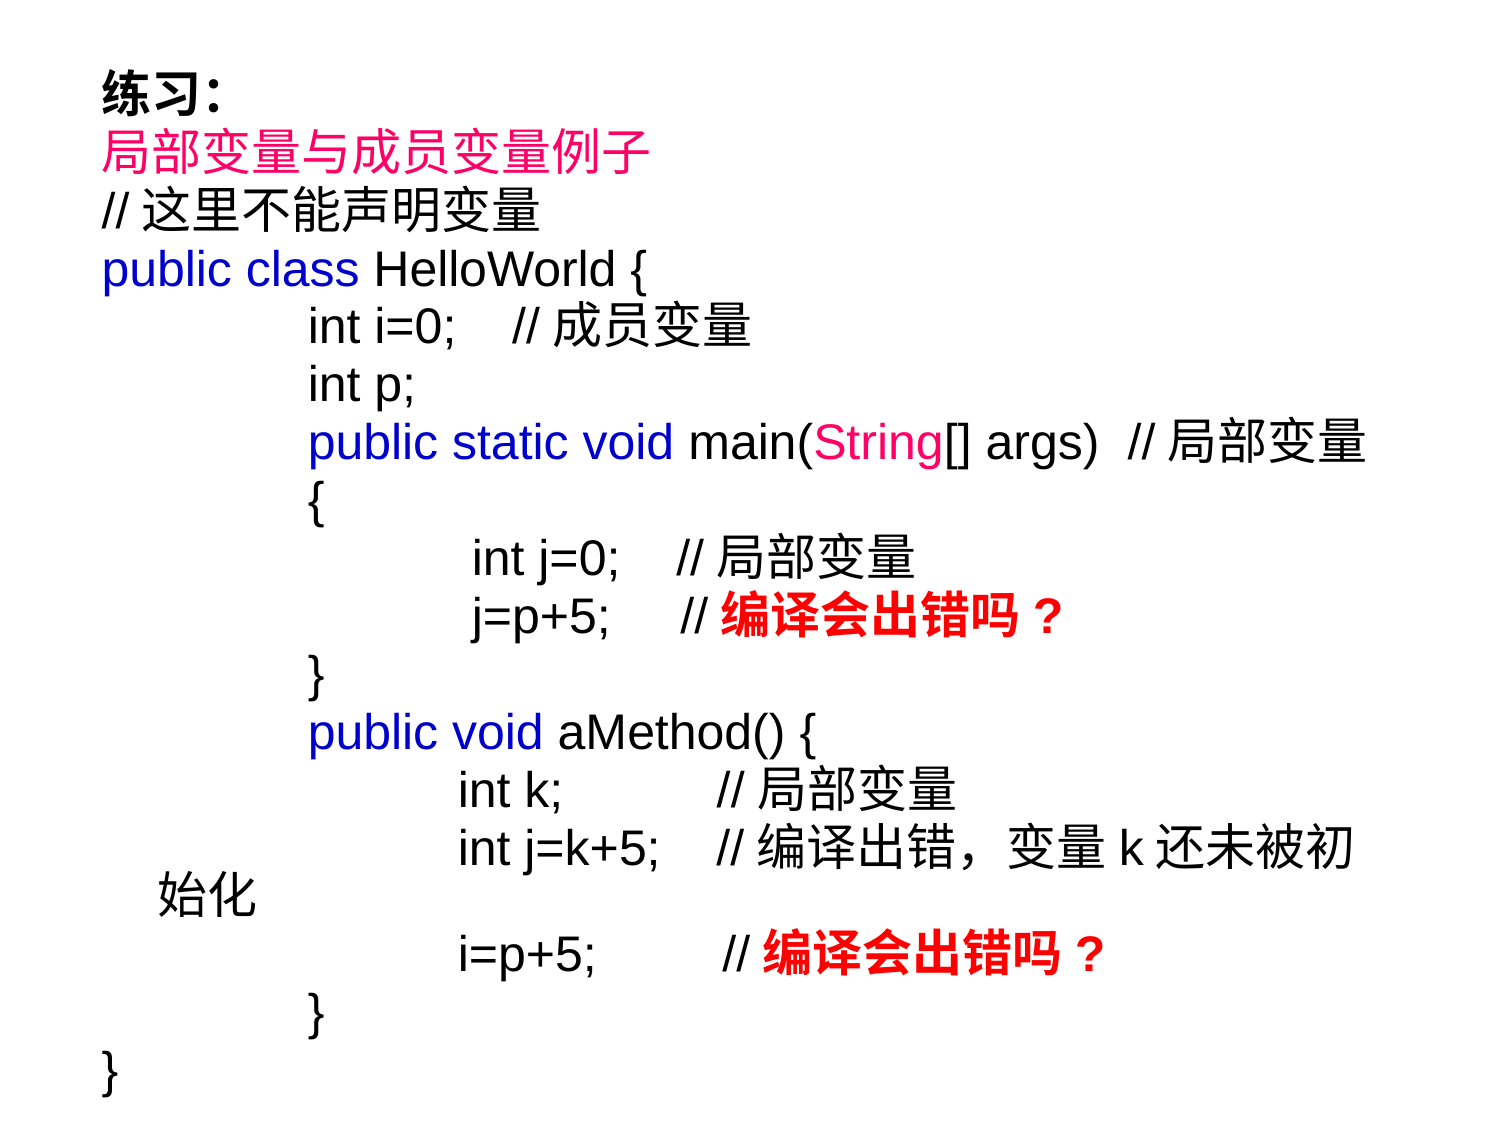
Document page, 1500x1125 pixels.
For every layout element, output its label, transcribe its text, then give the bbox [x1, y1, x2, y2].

list 练习： 局部变量与成员变量例子 //这里不能声明变量 public class HelloWorld { int i=0; //成员变量 int p; public static void main(String[] args) //局部变量 { int j=0; //局部变量 j=p+5; //编译会出错吗? } public void aMethod() { int k; //局部变量 int j=k+5; //编译出错，变量k还未被初始化 i=p+5; //编译会出错吗? } } [86, 66, 1414, 1094]
